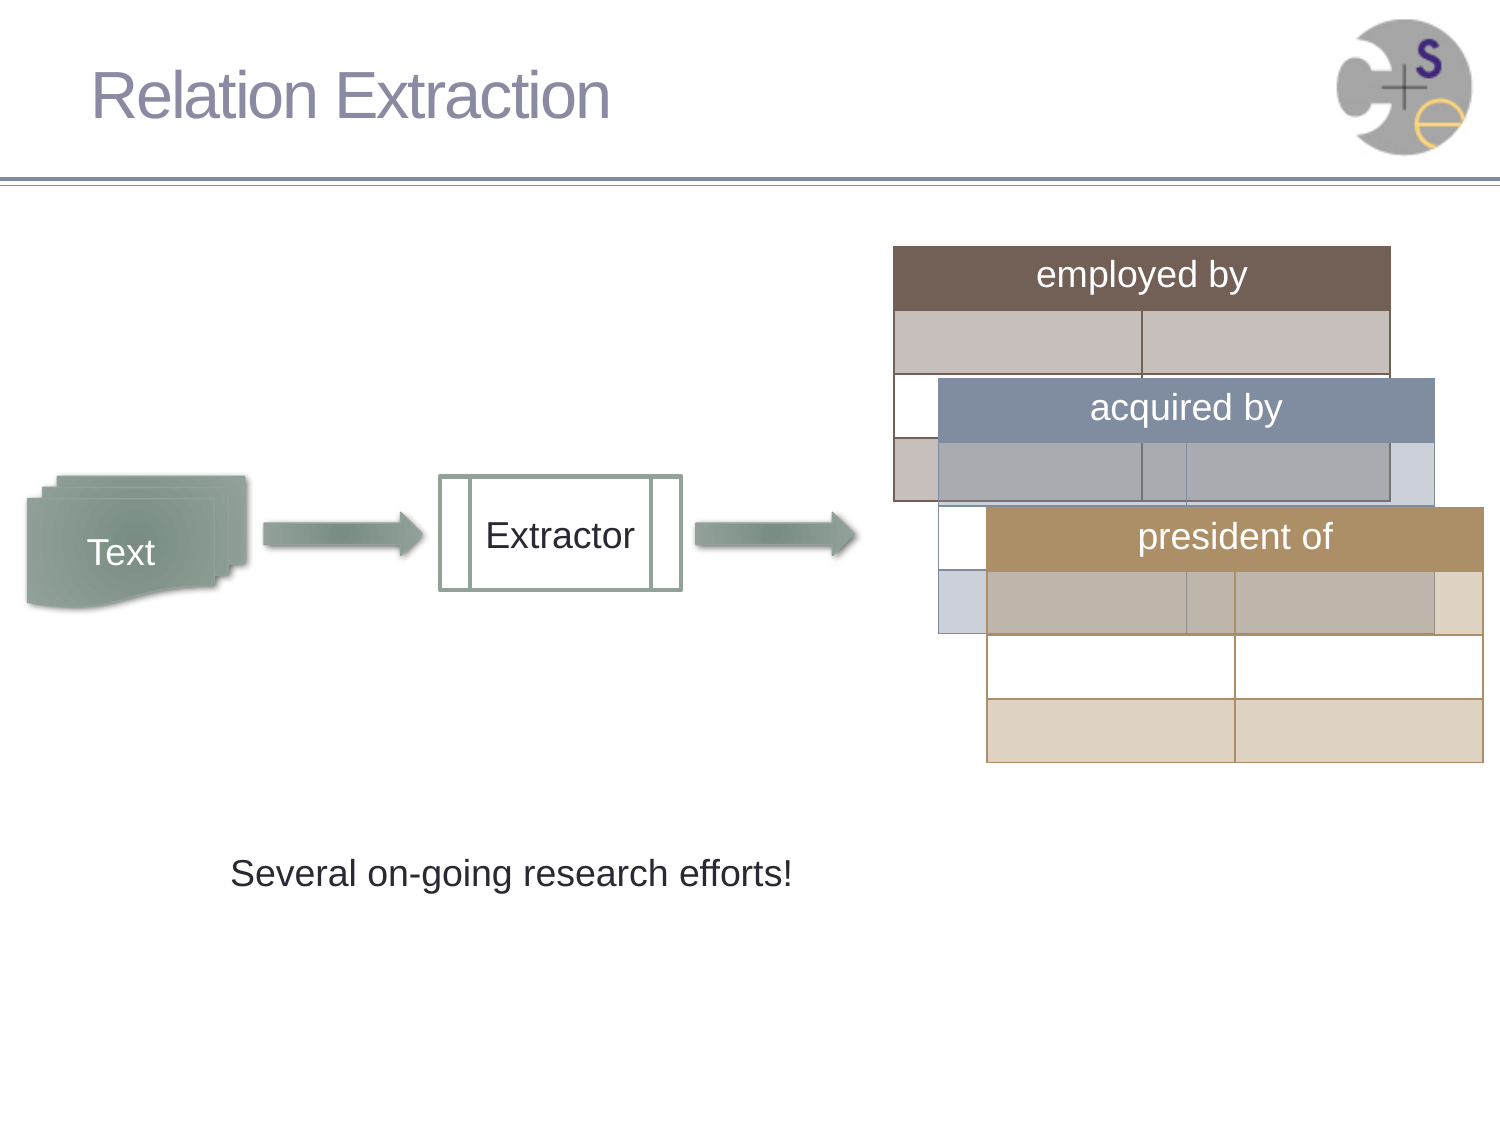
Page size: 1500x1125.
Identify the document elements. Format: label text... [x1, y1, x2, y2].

table_cell [988, 572, 1234, 634]
table_cell [939, 443, 1186, 505]
table_cell [1236, 572, 1482, 634]
table_header employed by [895, 247, 1389, 309]
table_cell [1236, 636, 1482, 698]
table_header acquired by [939, 379, 1434, 441]
text_box Extractor [438, 474, 683, 592]
table_cell [939, 507, 986, 569]
table_cell [895, 375, 1141, 437]
table_cell [895, 439, 938, 500]
title Relation Extraction [75, 10, 1425, 173]
table_cell [988, 700, 1234, 762]
text_box Several on-going research efforts! [215, 841, 1130, 902]
table_cell [1187, 443, 1434, 505]
table_cell [988, 636, 1234, 698]
text_box [695, 511, 855, 557]
table_header president of [988, 508, 1482, 570]
text_box Text [26, 475, 246, 608]
table_cell [1143, 311, 1389, 373]
picture [1316, 3, 1500, 173]
table_cell [939, 571, 986, 633]
text_box [263, 511, 423, 557]
table_cell [895, 311, 1141, 373]
table_cell [1236, 700, 1482, 762]
